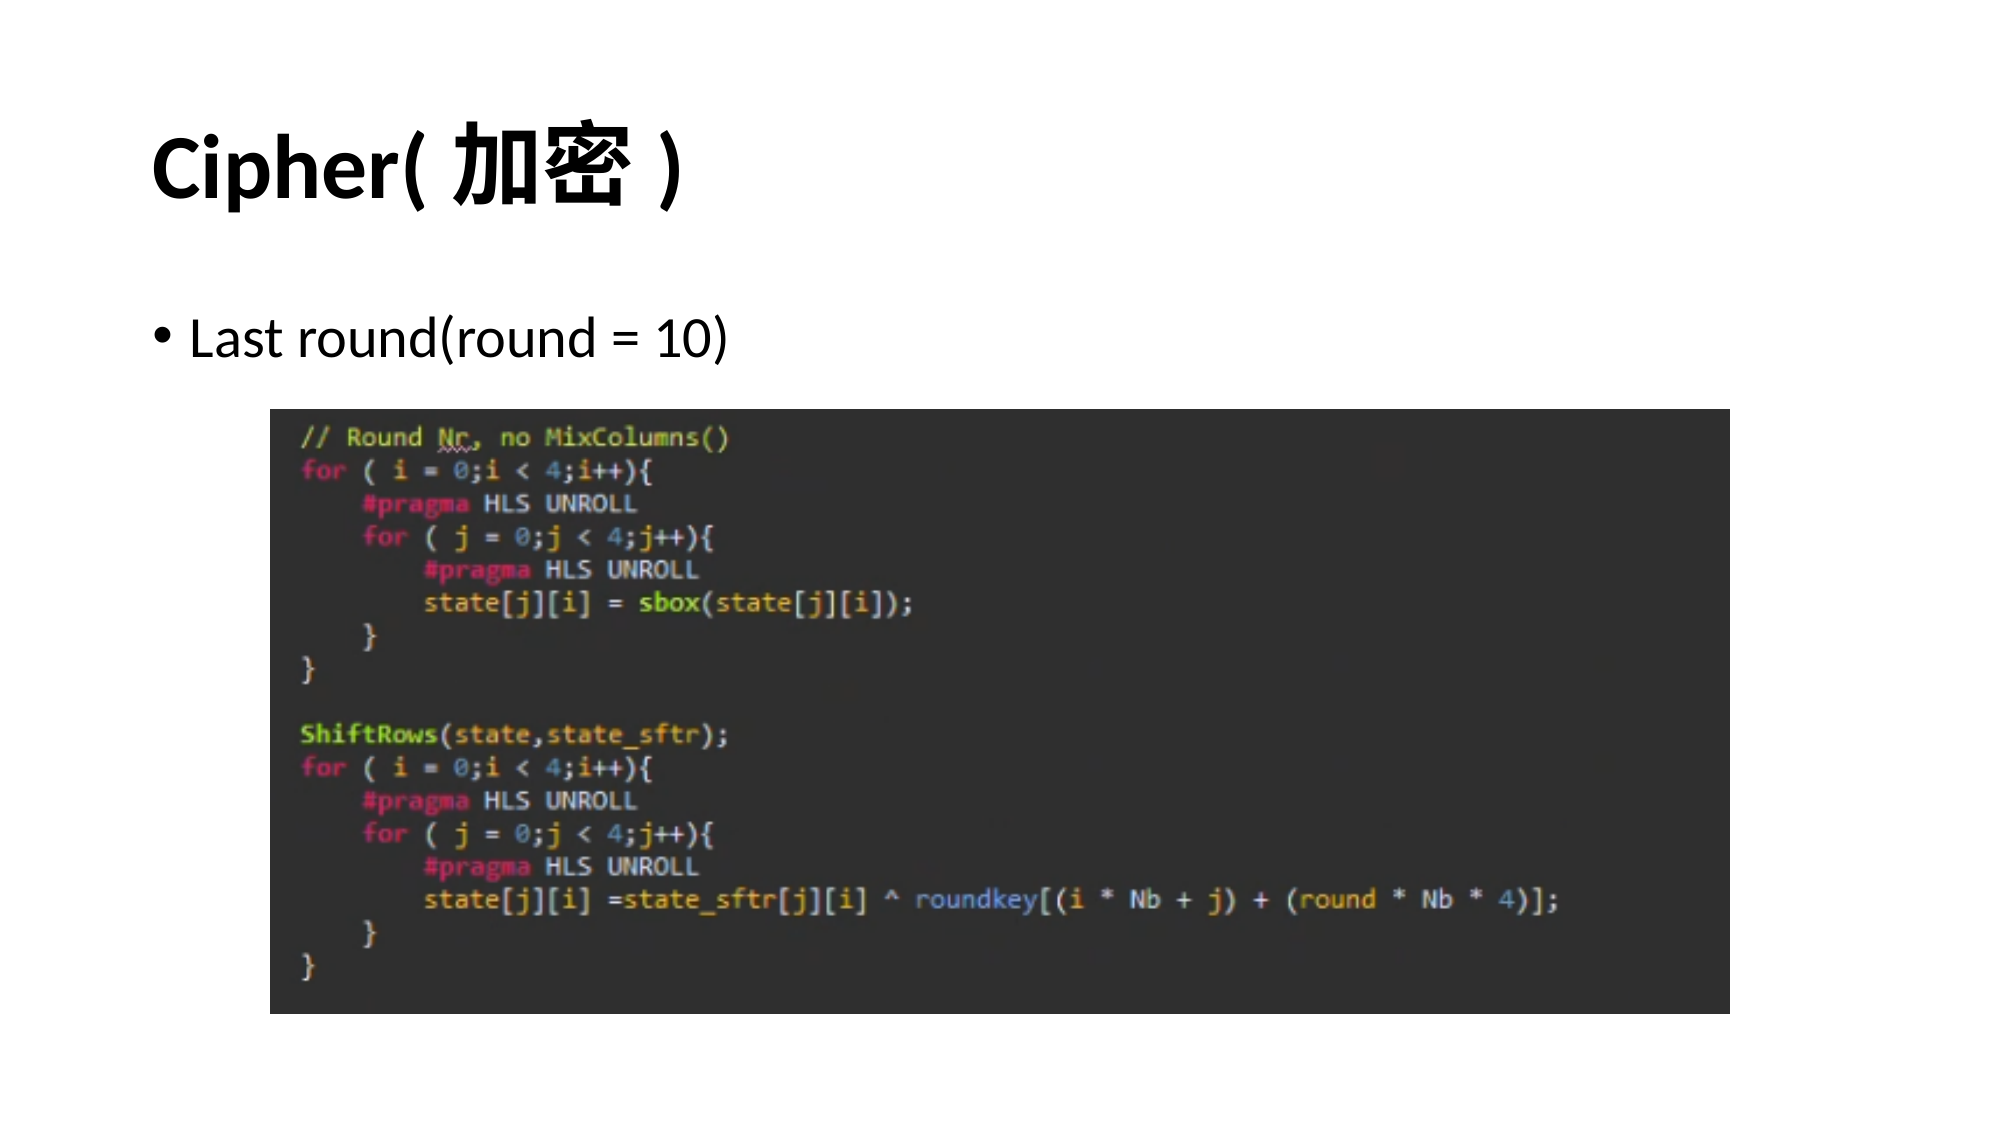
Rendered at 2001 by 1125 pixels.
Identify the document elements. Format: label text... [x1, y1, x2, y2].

title Cipher(加密) [137, 59, 1863, 278]
picture [270, 409, 1730, 1014]
list Last round(round = 10) [137, 299, 1863, 1014]
